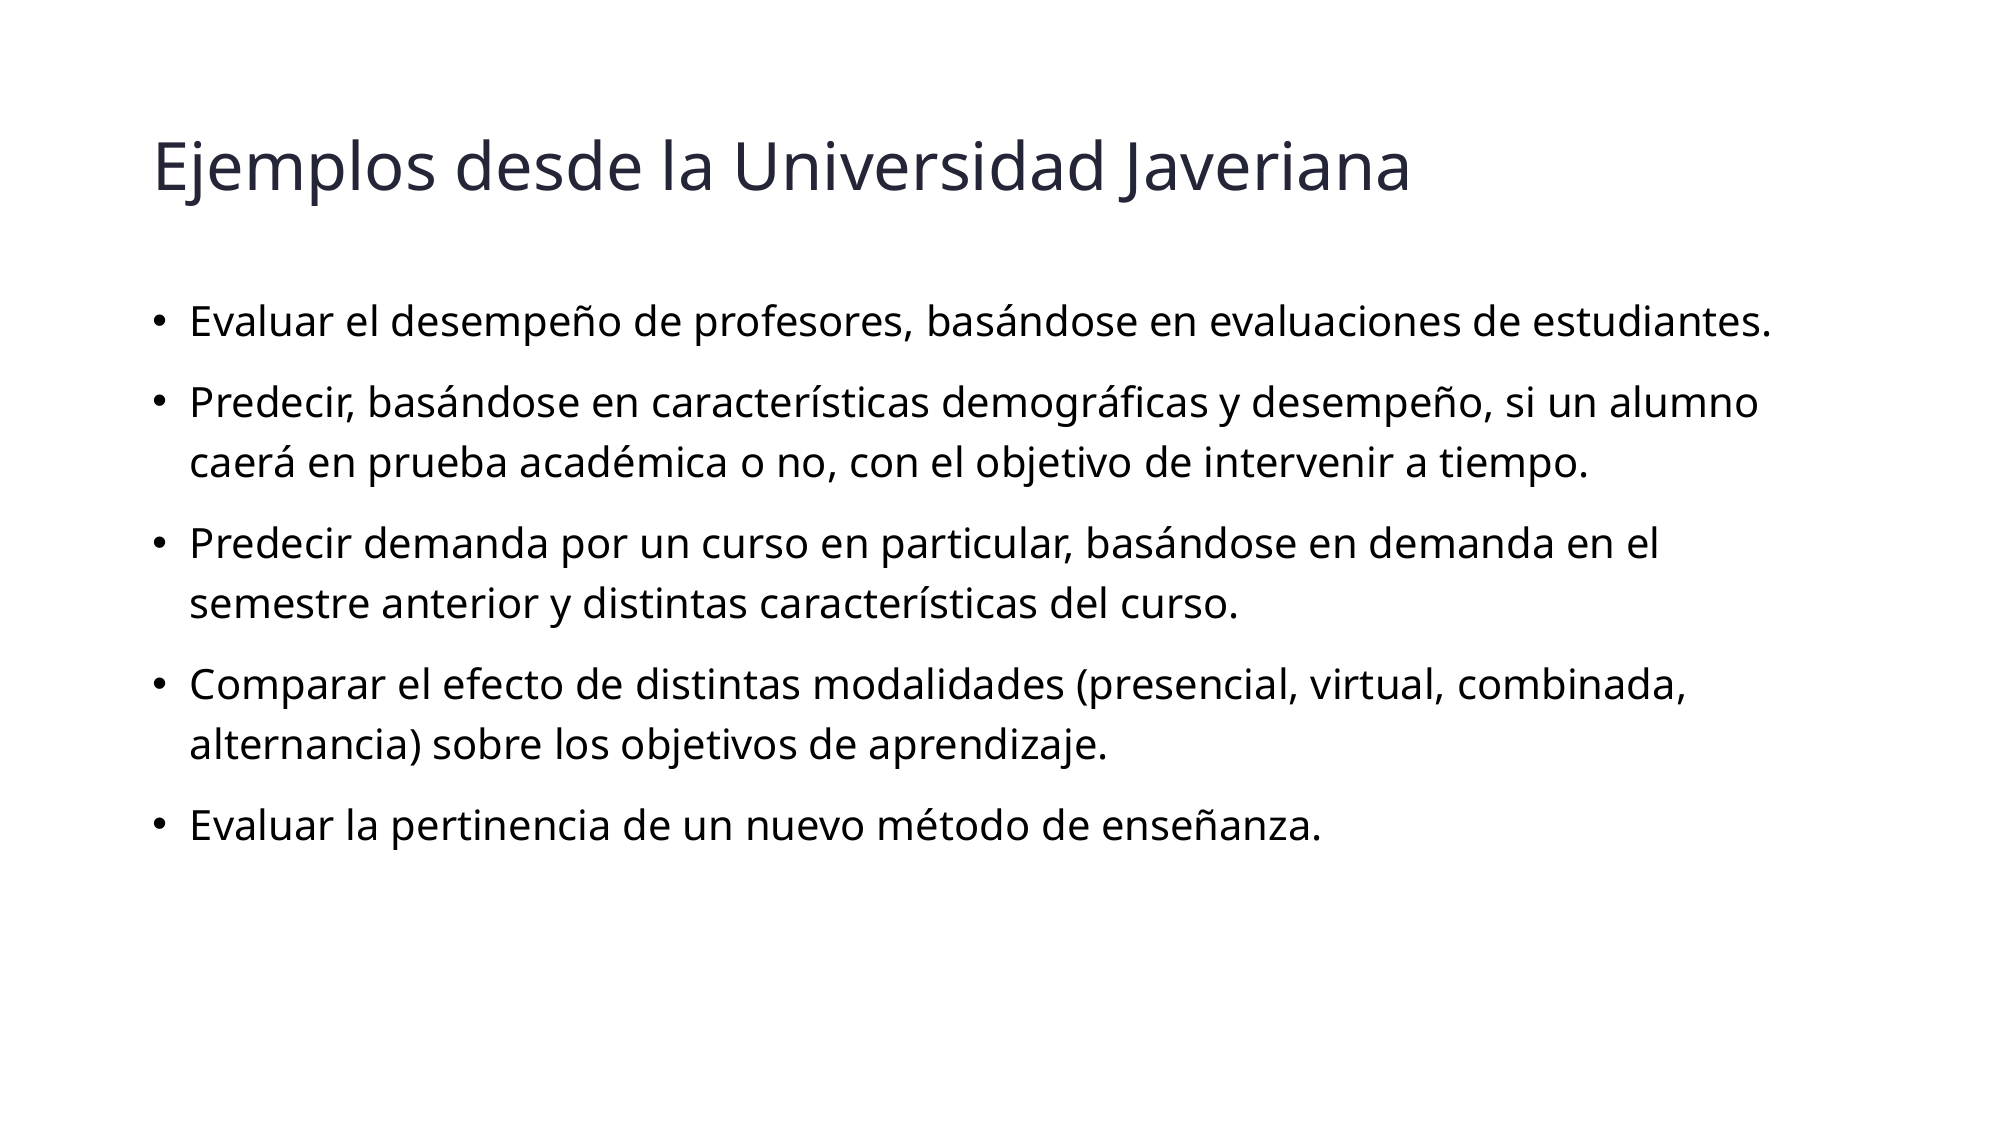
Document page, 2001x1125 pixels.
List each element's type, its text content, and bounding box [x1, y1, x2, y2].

list Evaluar el desempeño de profesores, basándose en evaluaciones de estudiantes. Predecir, basándose en características demográficas y desempeño, si un alumno caerá en prueba académica o no, con el objetivo de intervenir a tiempo. Predecir demanda por un curso en particular, basándose en demanda en el semestre anterior y distintas características del curso. Comparar el efecto de distintas modalidades (presencial, virtual, combinada, alternancia) sobre los objetivos de aprendizaje. Evaluar la pertinencia de un nuevo método de enseñanza. [137, 277, 1863, 1110]
title Ejemplos desde la Universidad Javeriana [137, 59, 1863, 277]
